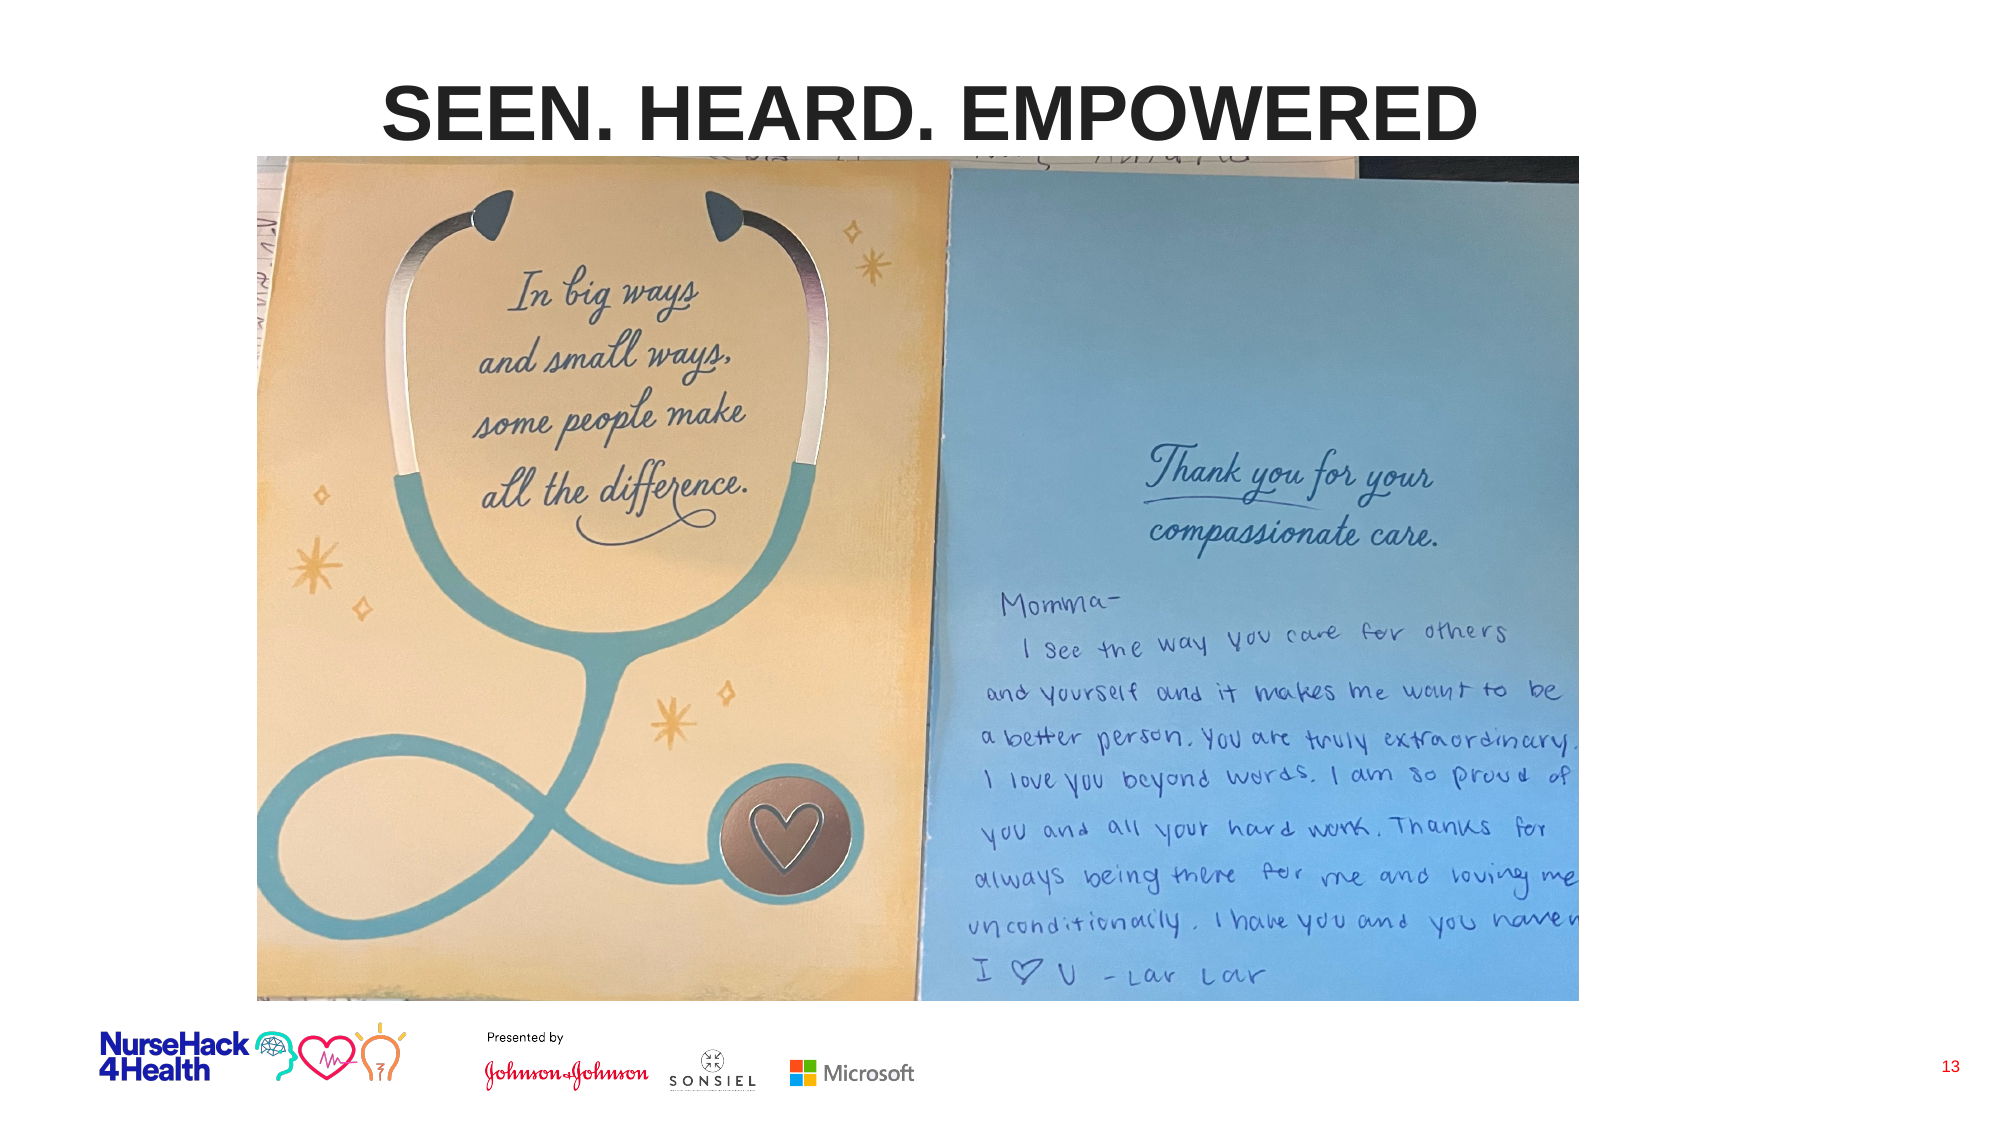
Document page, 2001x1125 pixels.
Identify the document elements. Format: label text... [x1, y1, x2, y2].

slide_number 13 [1900, 1038, 1976, 1094]
picture [430, 1011, 925, 1125]
picture [257, 156, 1579, 1001]
title SEEN. HEARD. EMPOWERED [98, 61, 1765, 158]
